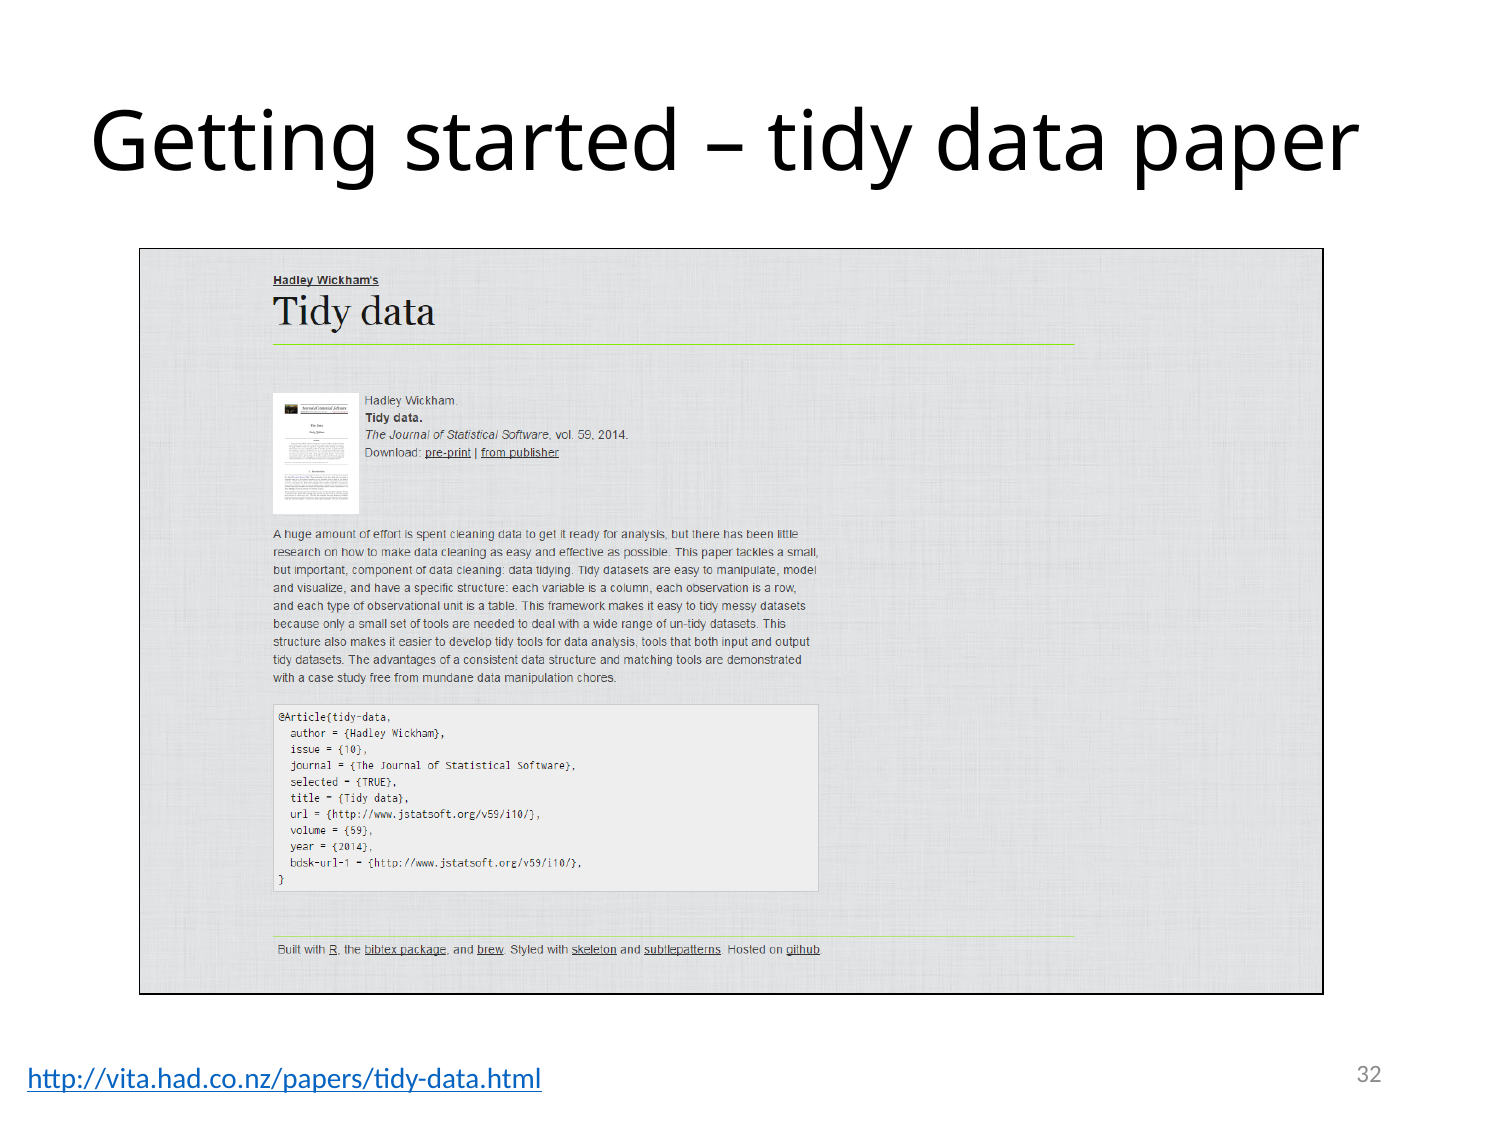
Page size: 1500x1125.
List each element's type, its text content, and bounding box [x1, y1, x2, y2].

picture [140, 249, 1323, 994]
slide_number 32 [1059, 1042, 1397, 1103]
text_box http://vita.had.co.nz/papers/tidy-data.html [12, 1051, 557, 1102]
text_box Getting started – tidy data paper [74, 79, 1425, 191]
